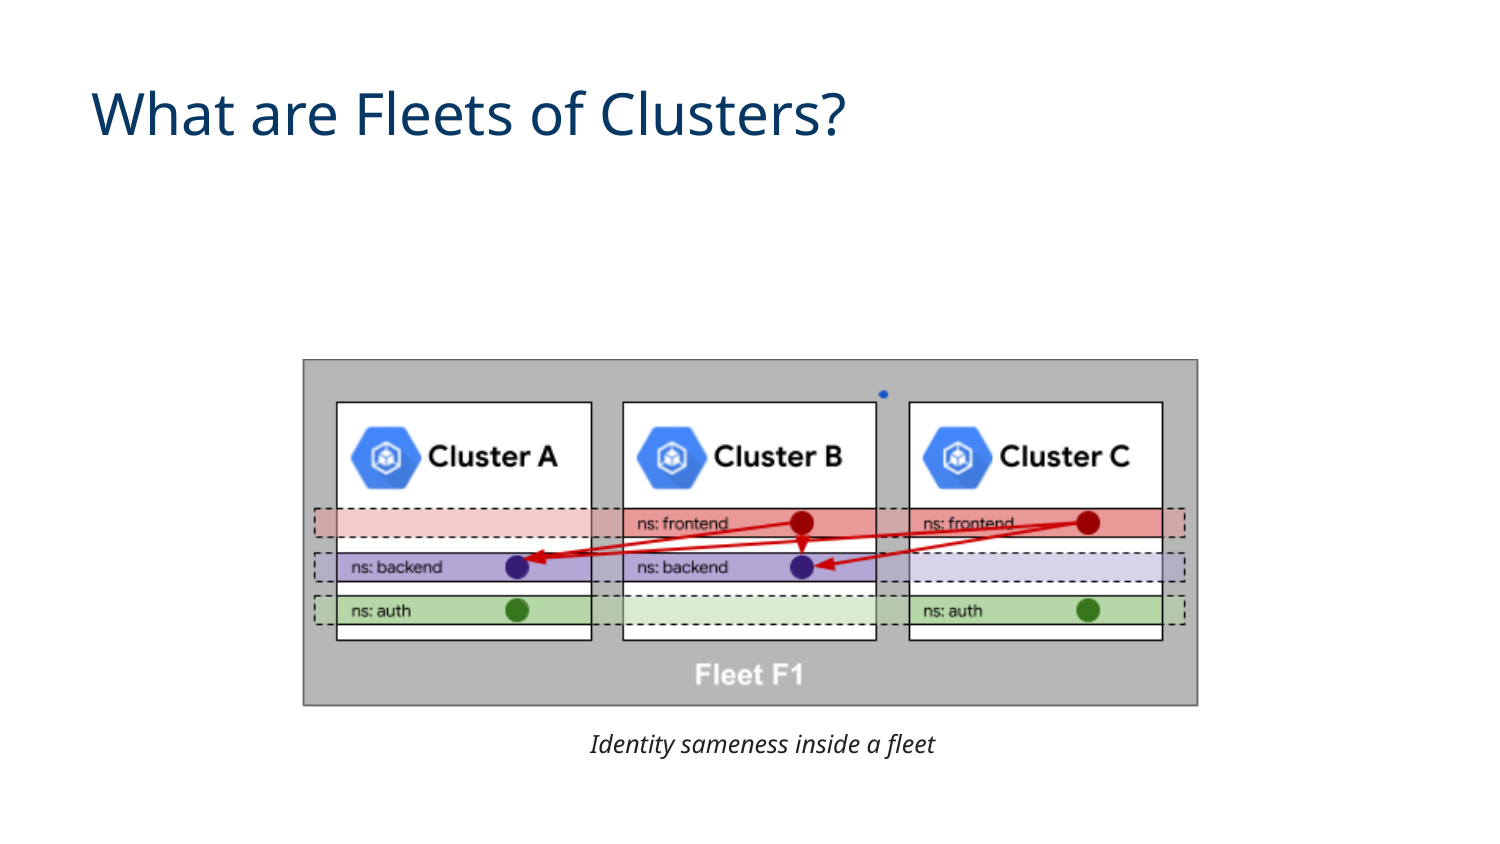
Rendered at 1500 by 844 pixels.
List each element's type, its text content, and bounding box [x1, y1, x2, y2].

text_box Identity sameness inside a fleet [391, 716, 1135, 774]
picture [299, 359, 1201, 708]
title What are Fleets of Clusters? [76, 61, 1424, 171]
